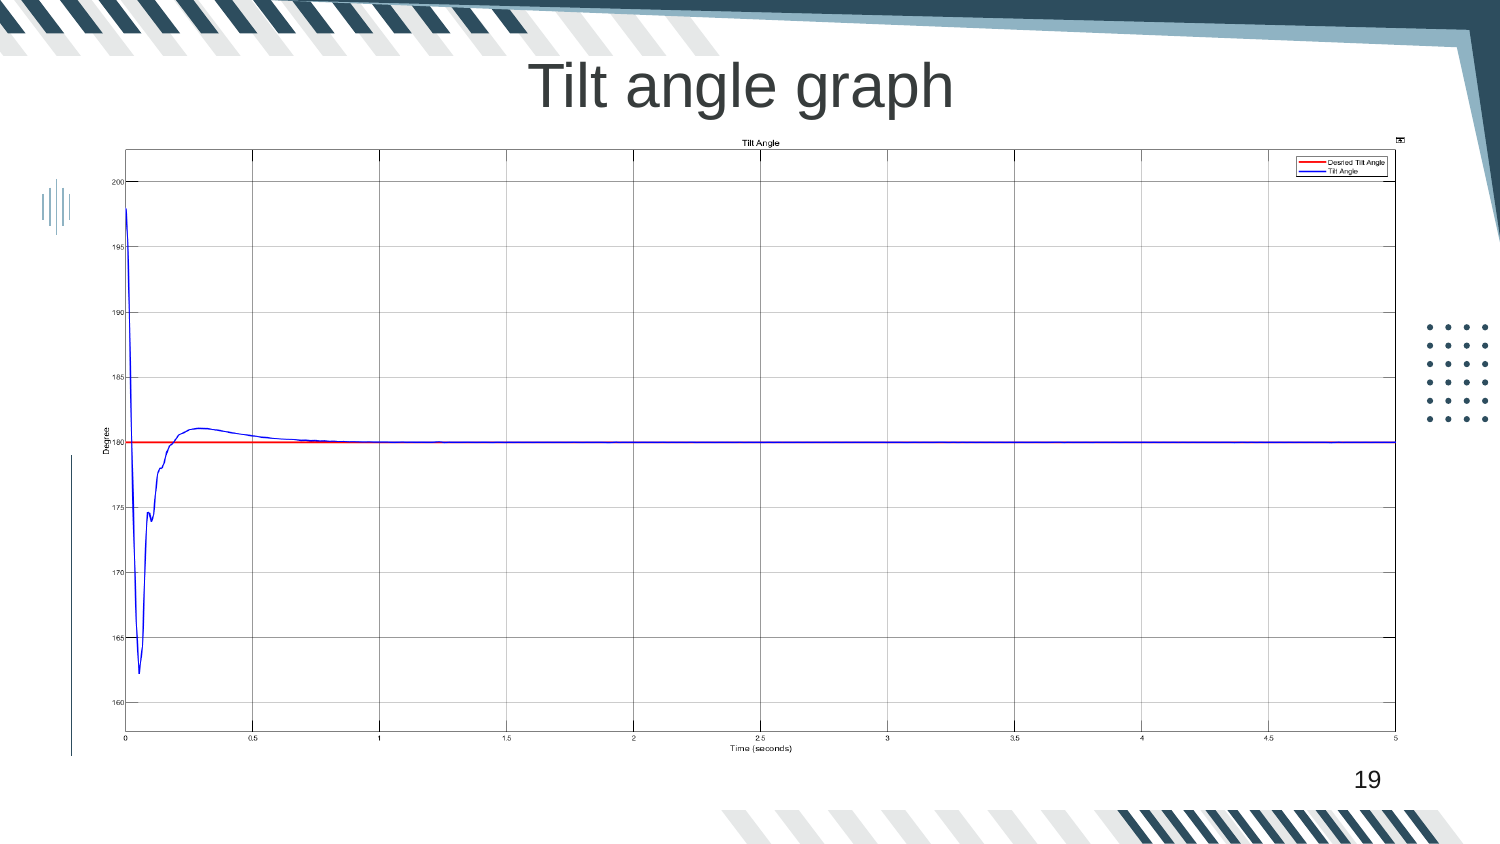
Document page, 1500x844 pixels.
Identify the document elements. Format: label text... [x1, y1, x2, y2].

slide_number 19 [1059, 764, 1397, 801]
picture [100, 136, 1406, 757]
text_box Tilt angle graph [512, 37, 1421, 127]
